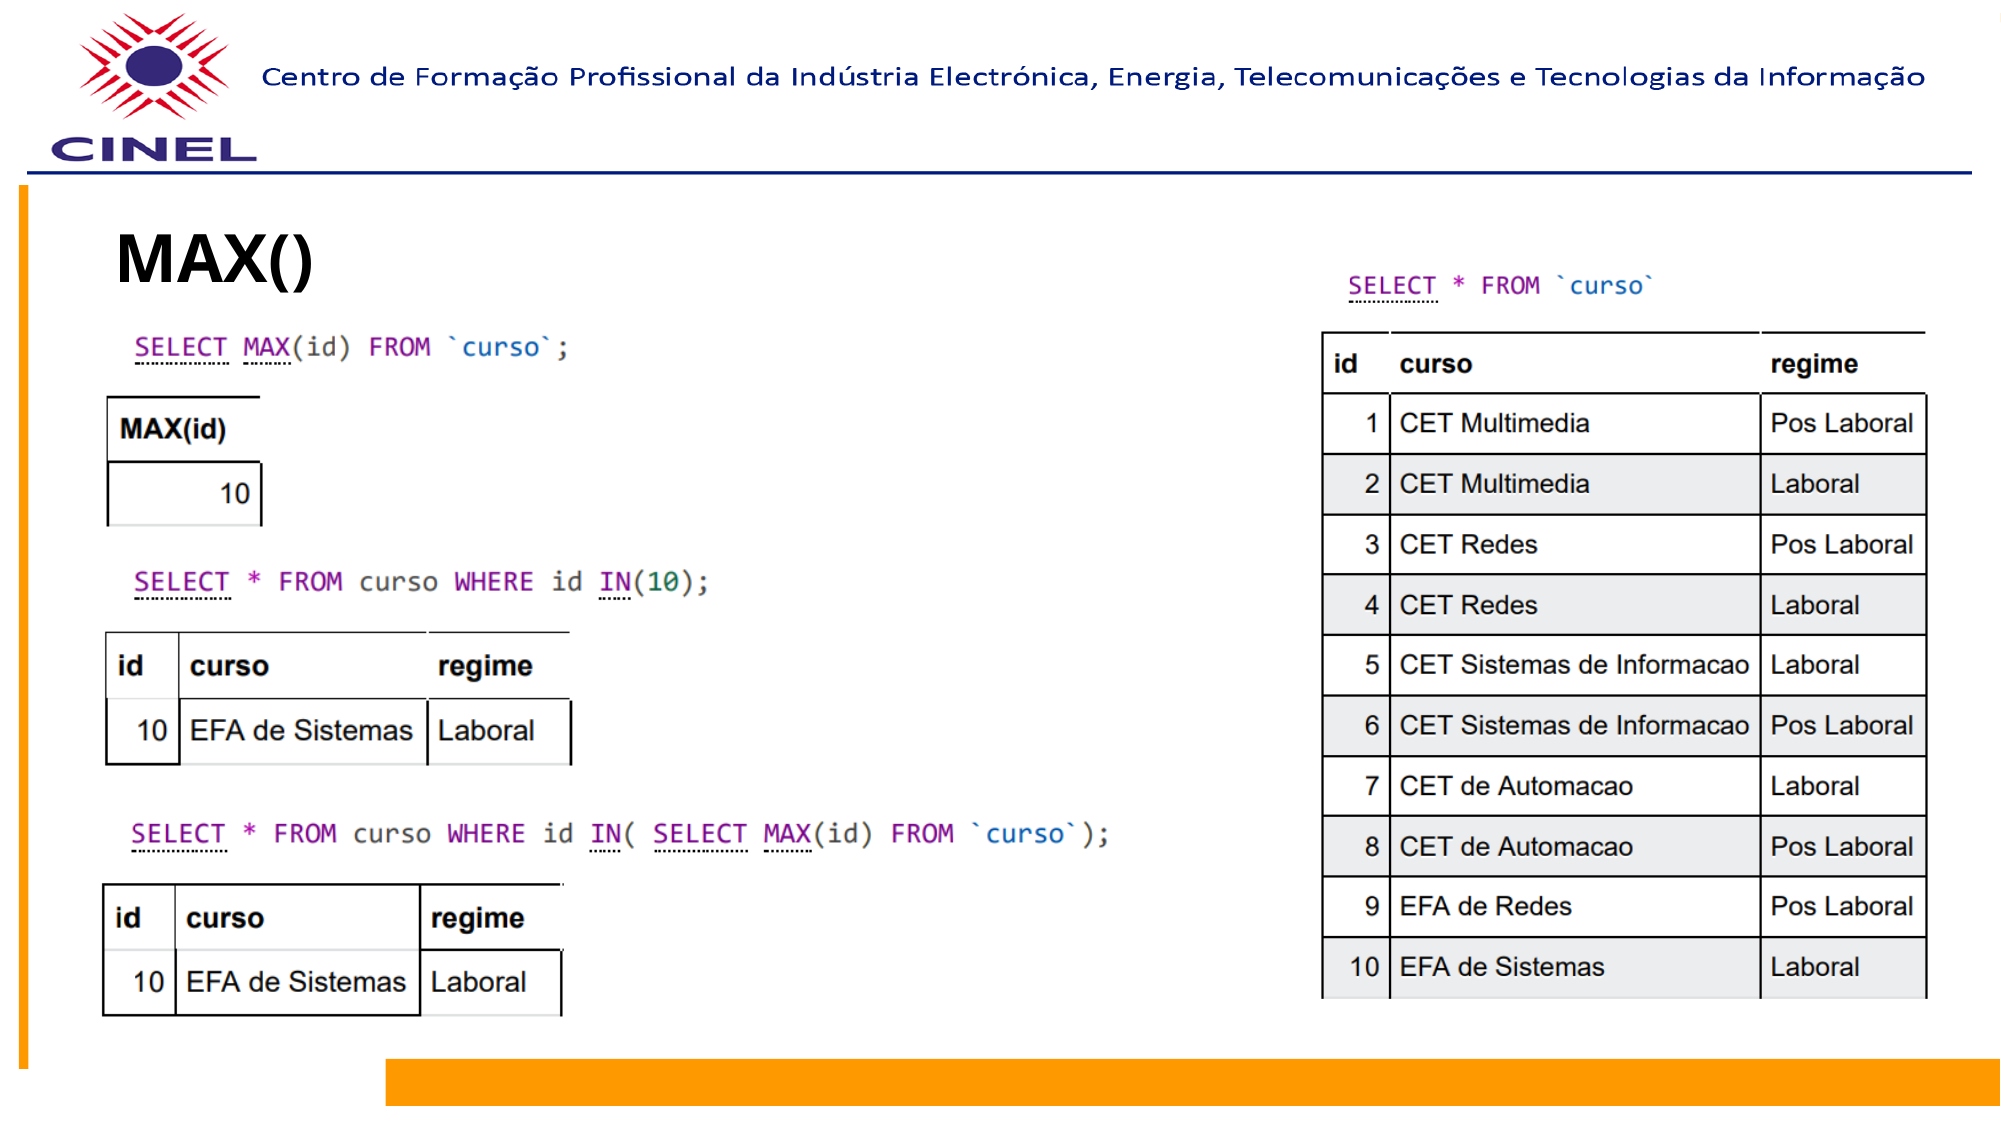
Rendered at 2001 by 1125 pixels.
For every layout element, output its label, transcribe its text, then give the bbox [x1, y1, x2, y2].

picture [96, 808, 1114, 1024]
title MAX() [99, 162, 1900, 350]
picture [1301, 255, 1939, 1007]
picture [96, 550, 733, 776]
picture [7, 8, 2000, 185]
picture [99, 317, 576, 537]
